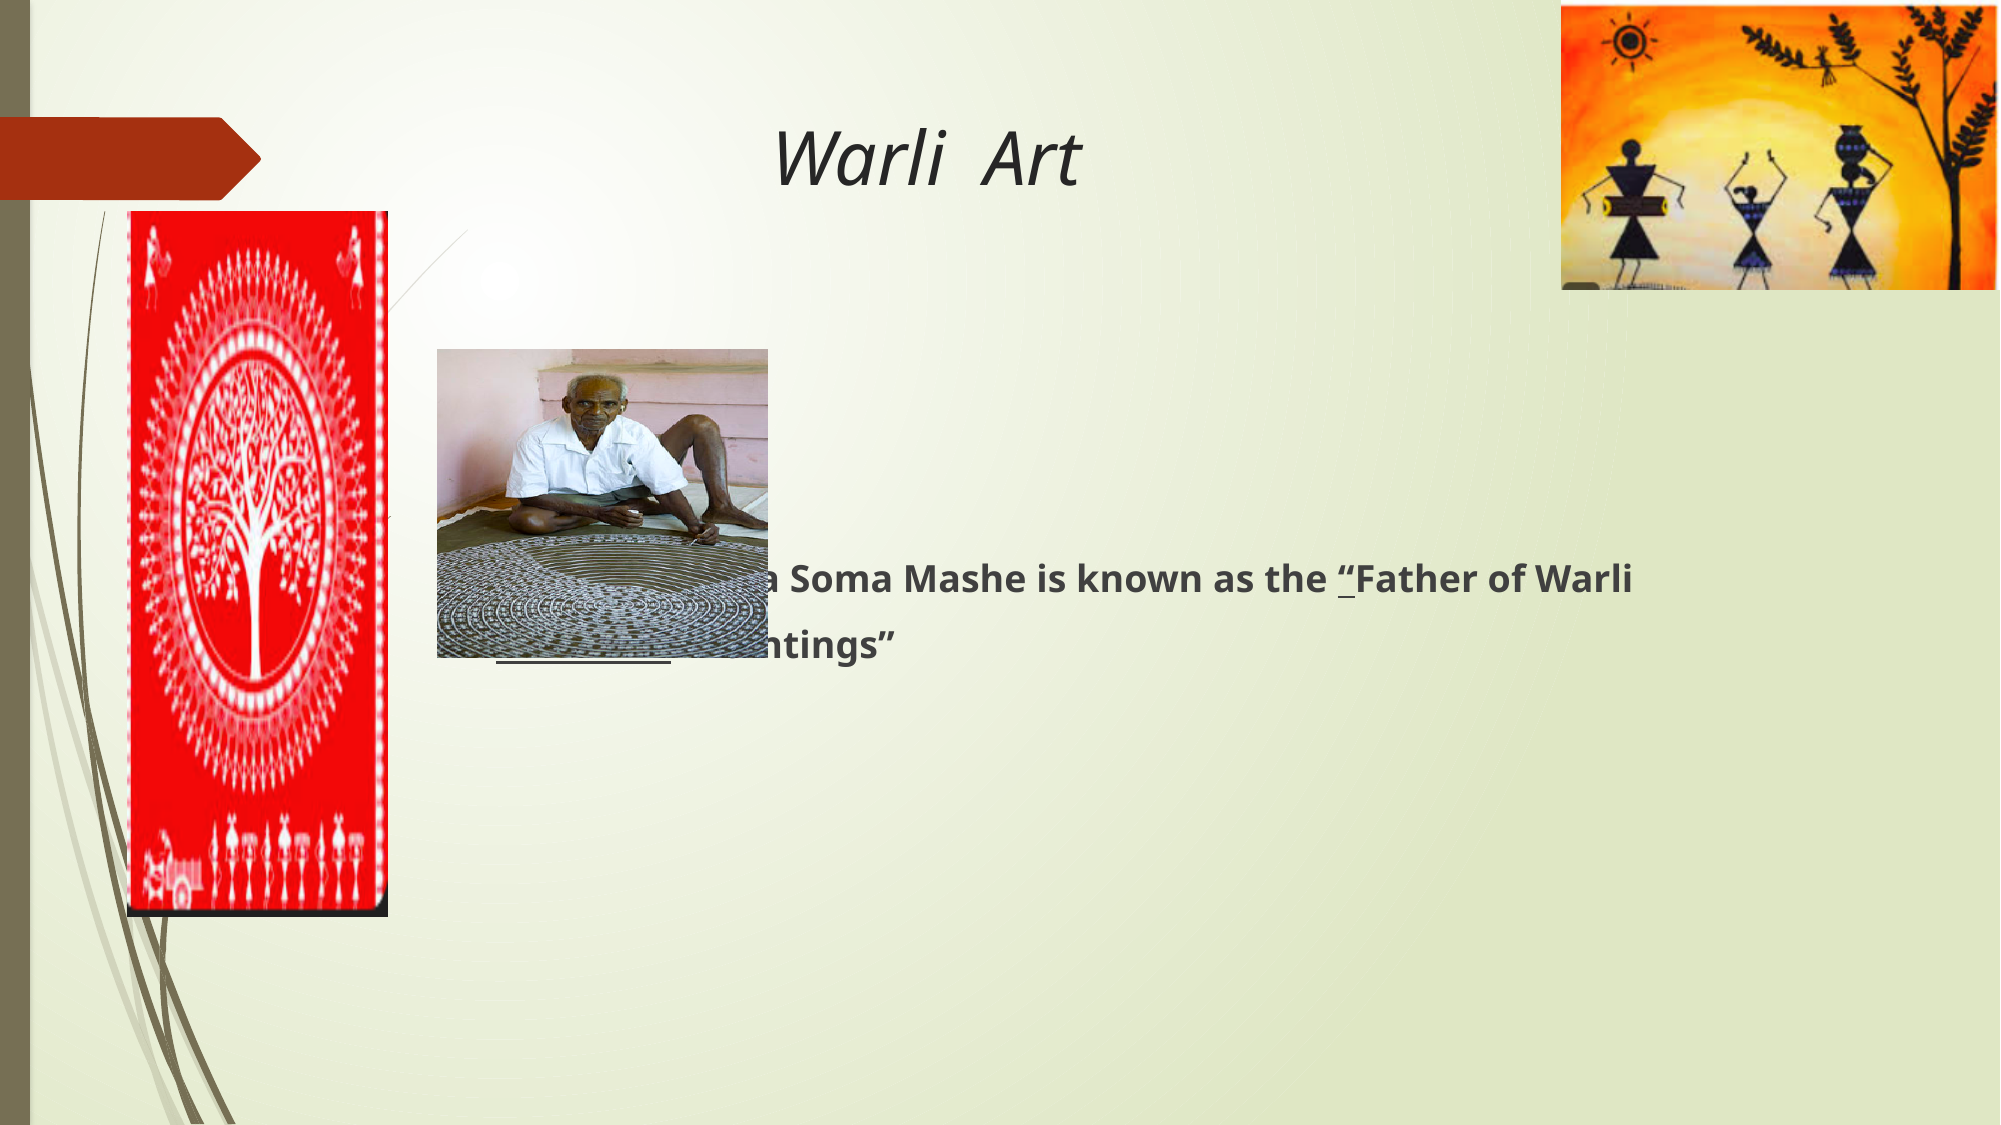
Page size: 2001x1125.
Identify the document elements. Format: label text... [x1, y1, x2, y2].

picture [127, 211, 388, 917]
picture [1561, 0, 2000, 291]
list Jivya Soma Mashe is known as the “Father of Warli Paintings” [424, 350, 1888, 970]
title Warli Art [425, 102, 1888, 313]
picture [437, 349, 768, 659]
